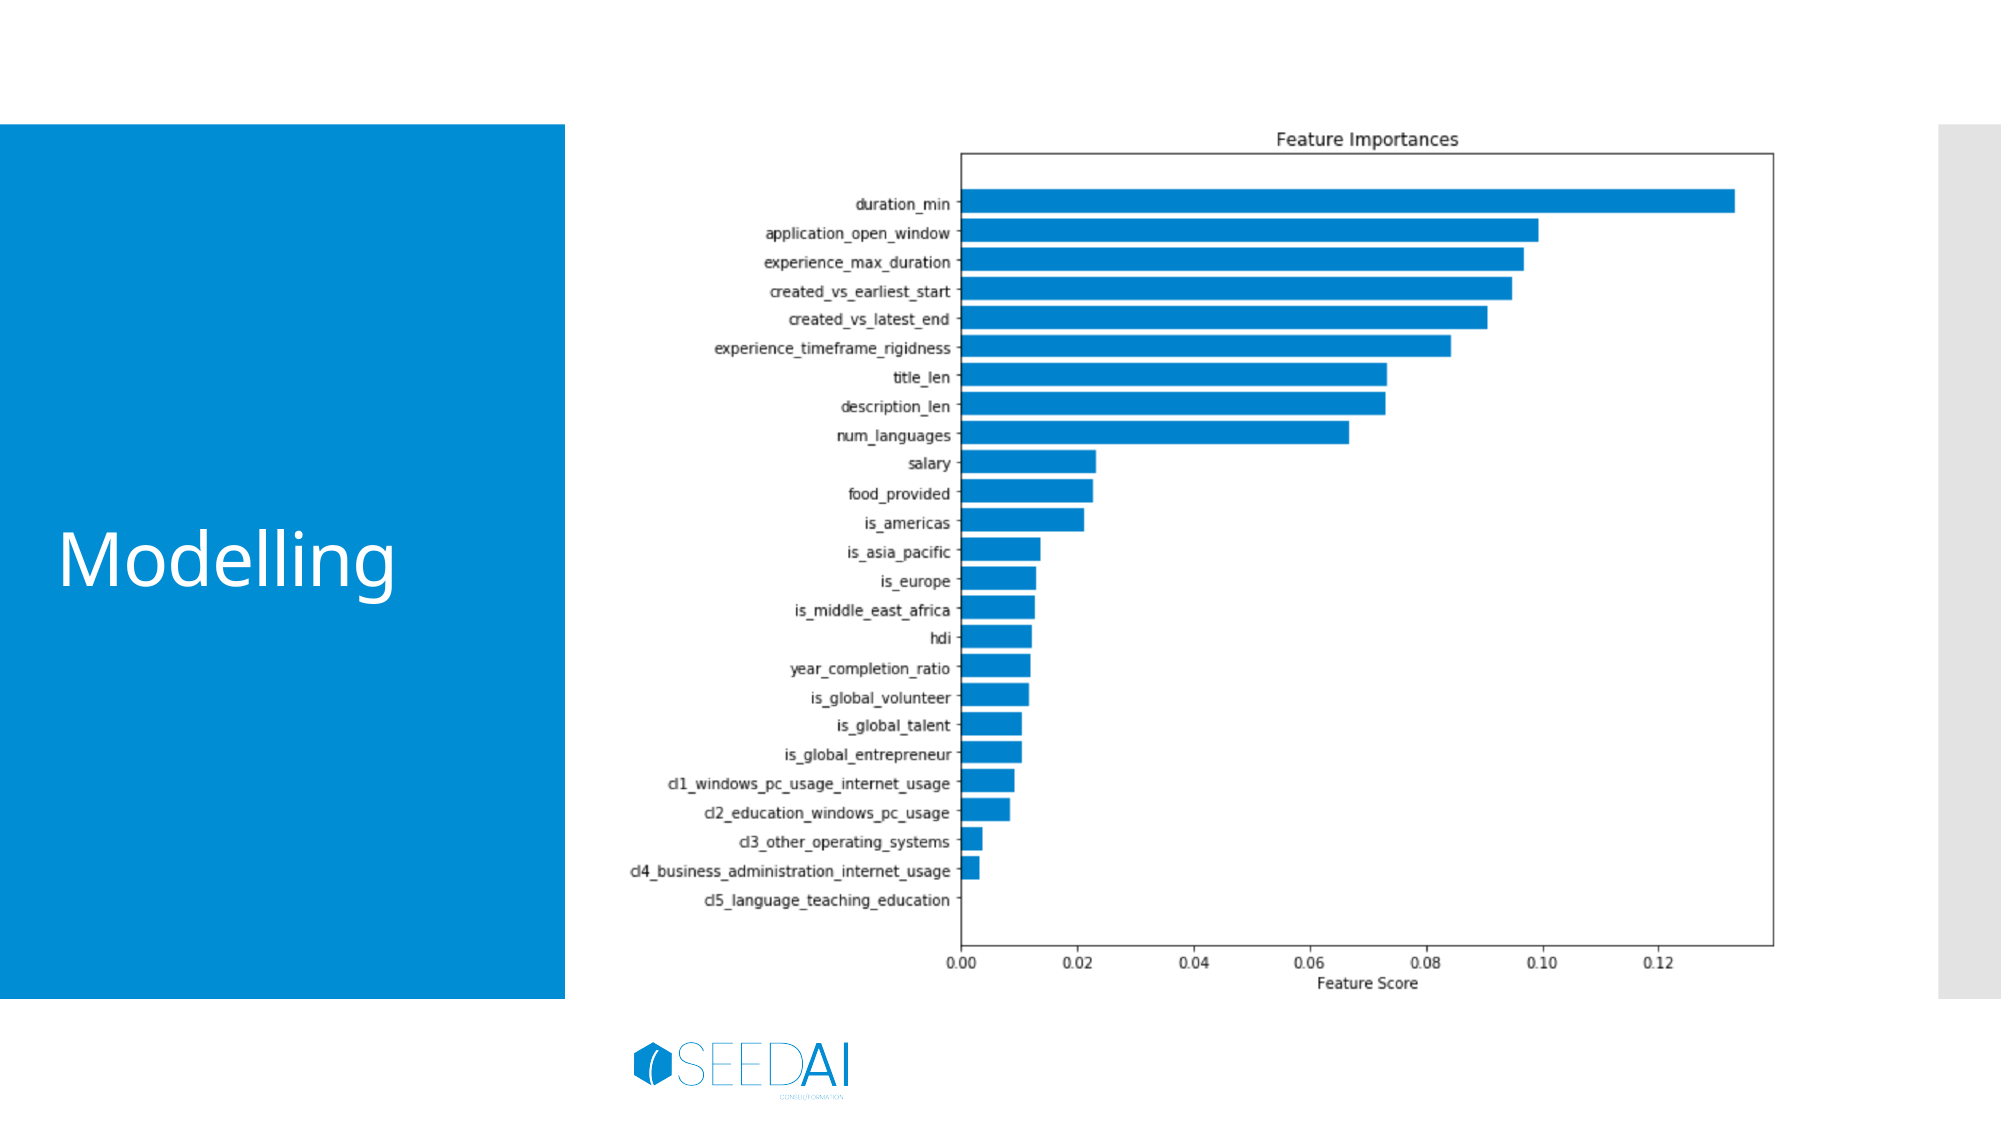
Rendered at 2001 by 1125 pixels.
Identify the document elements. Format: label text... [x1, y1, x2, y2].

title Modelling [41, 184, 525, 940]
picture [812, 1052, 826, 1071]
picture [634, 1042, 651, 1052]
picture [634, 1042, 848, 1103]
picture [608, 106, 1800, 1019]
